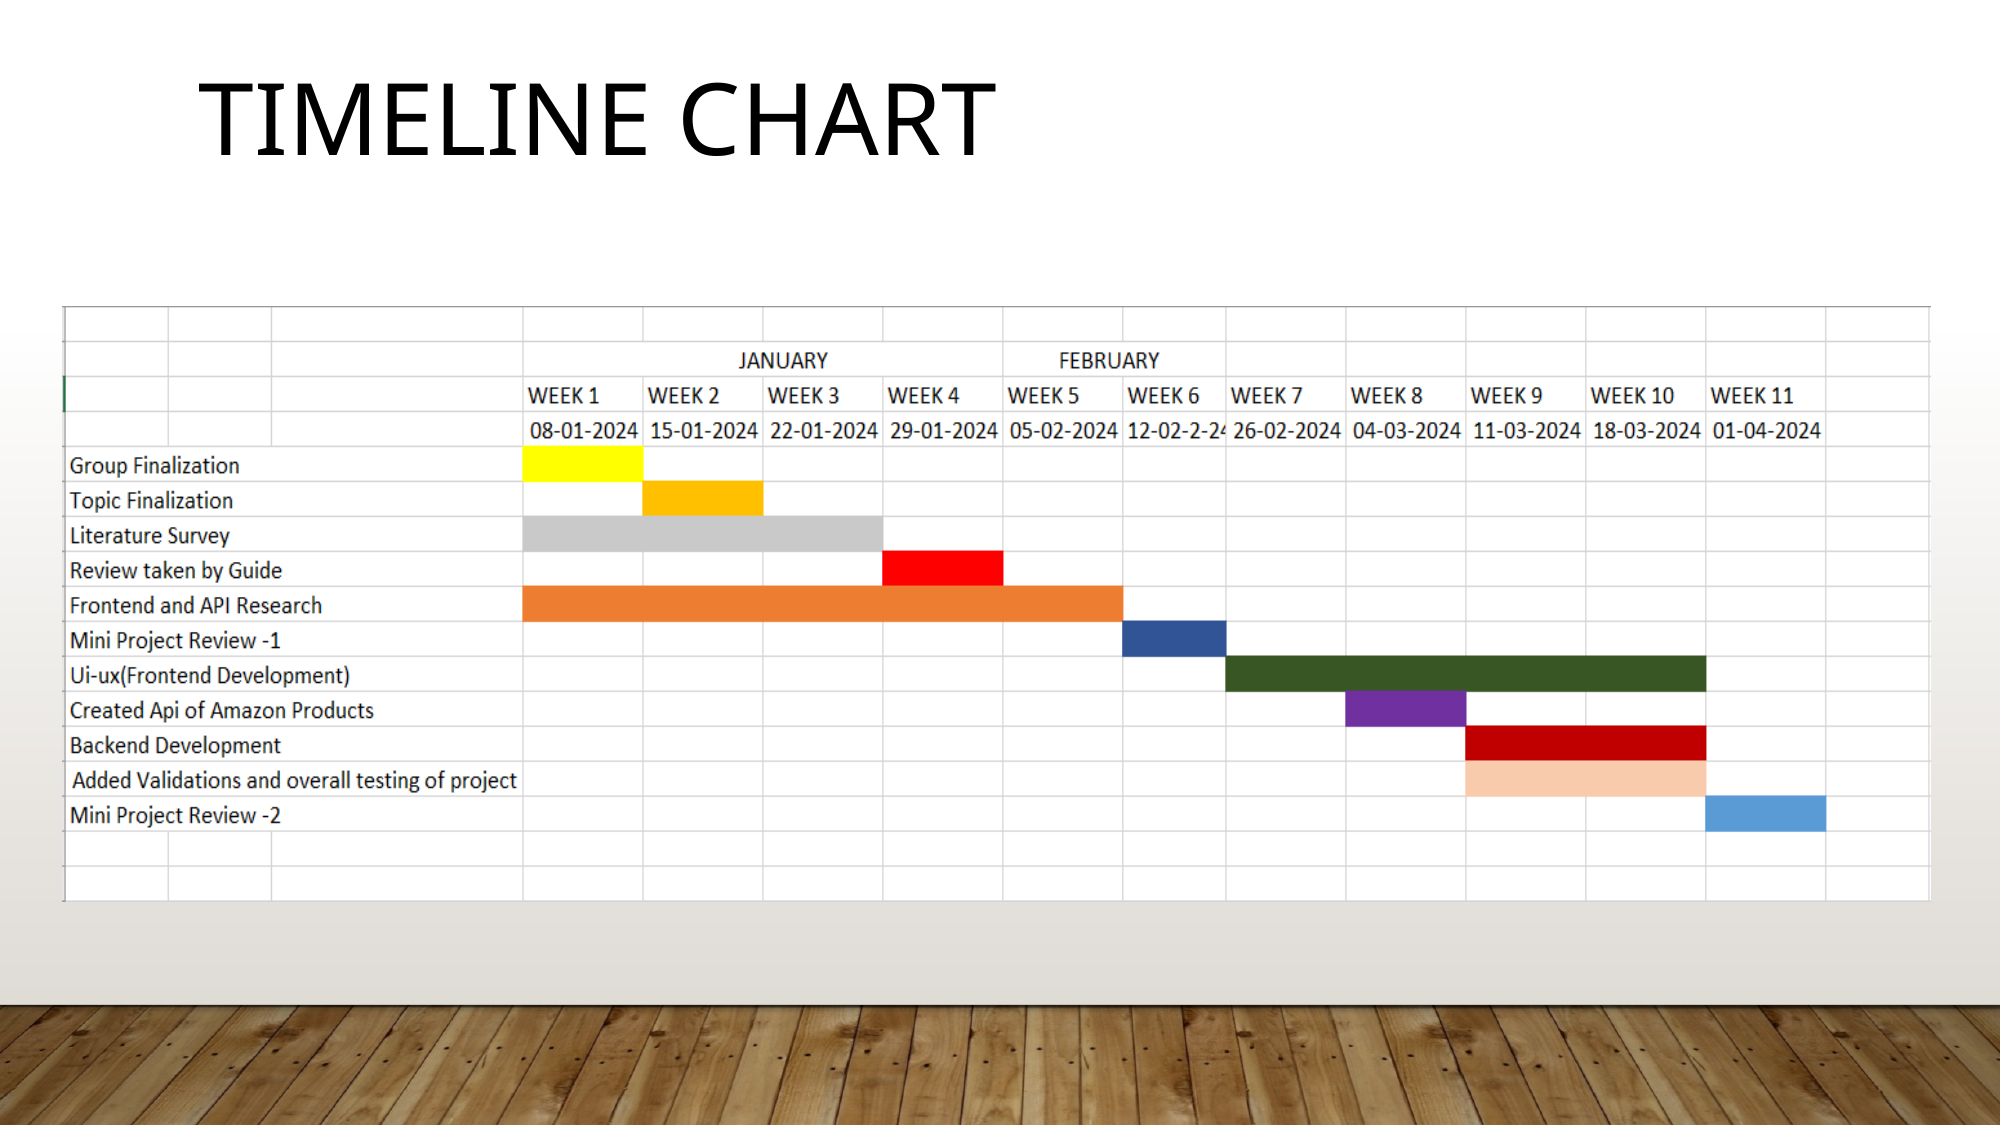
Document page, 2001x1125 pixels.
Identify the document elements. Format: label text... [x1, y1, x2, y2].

picture [0, 1005, 2000, 1125]
title TIMELINE CHART [183, 37, 1760, 210]
picture [62, 306, 1931, 902]
